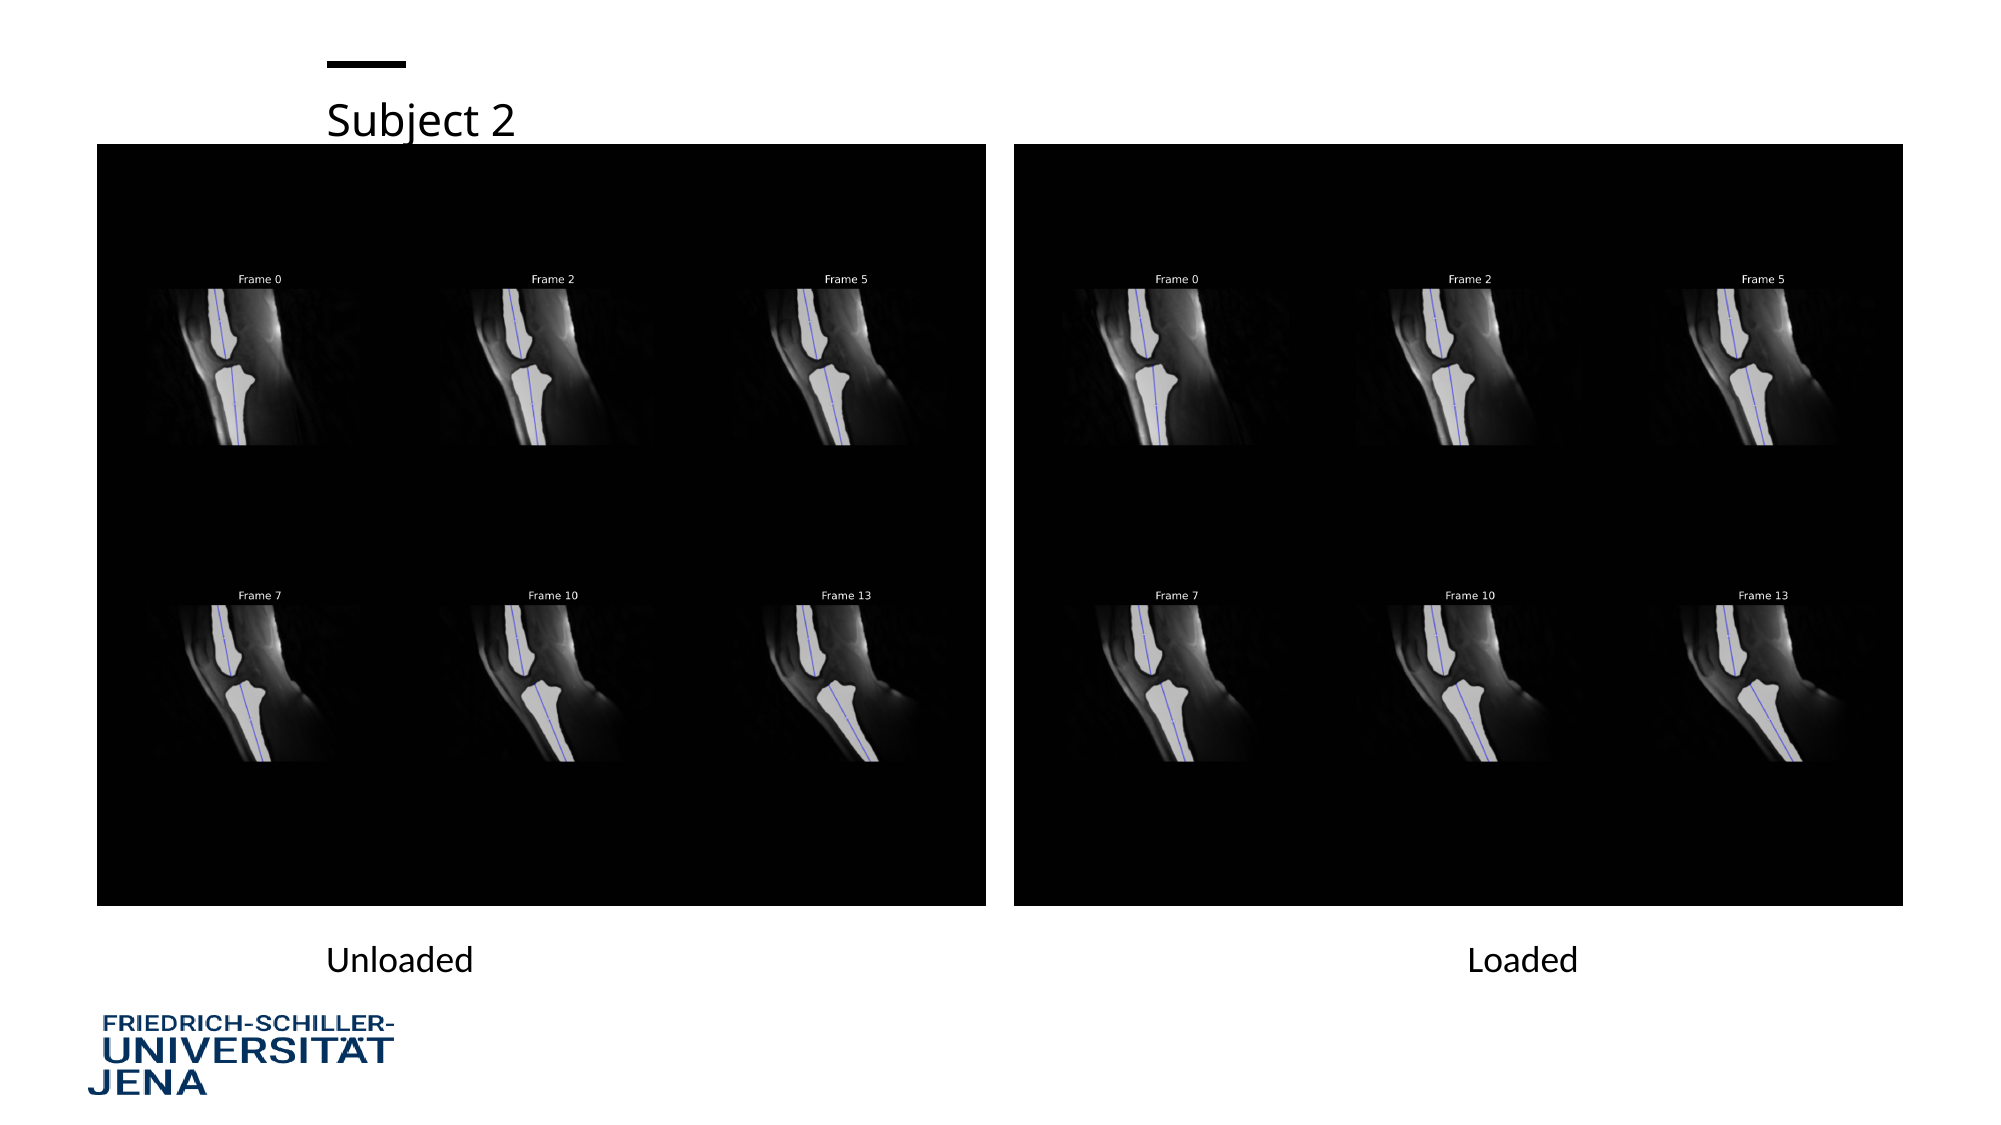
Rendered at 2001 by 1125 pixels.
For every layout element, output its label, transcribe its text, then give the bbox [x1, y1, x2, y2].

picture [1014, 144, 1903, 906]
text_box Unloaded [311, 927, 620, 988]
text_box Loaded [1452, 927, 1762, 988]
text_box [326, 64, 1674, 228]
picture [97, 144, 986, 906]
picture [88, 1015, 394, 1095]
